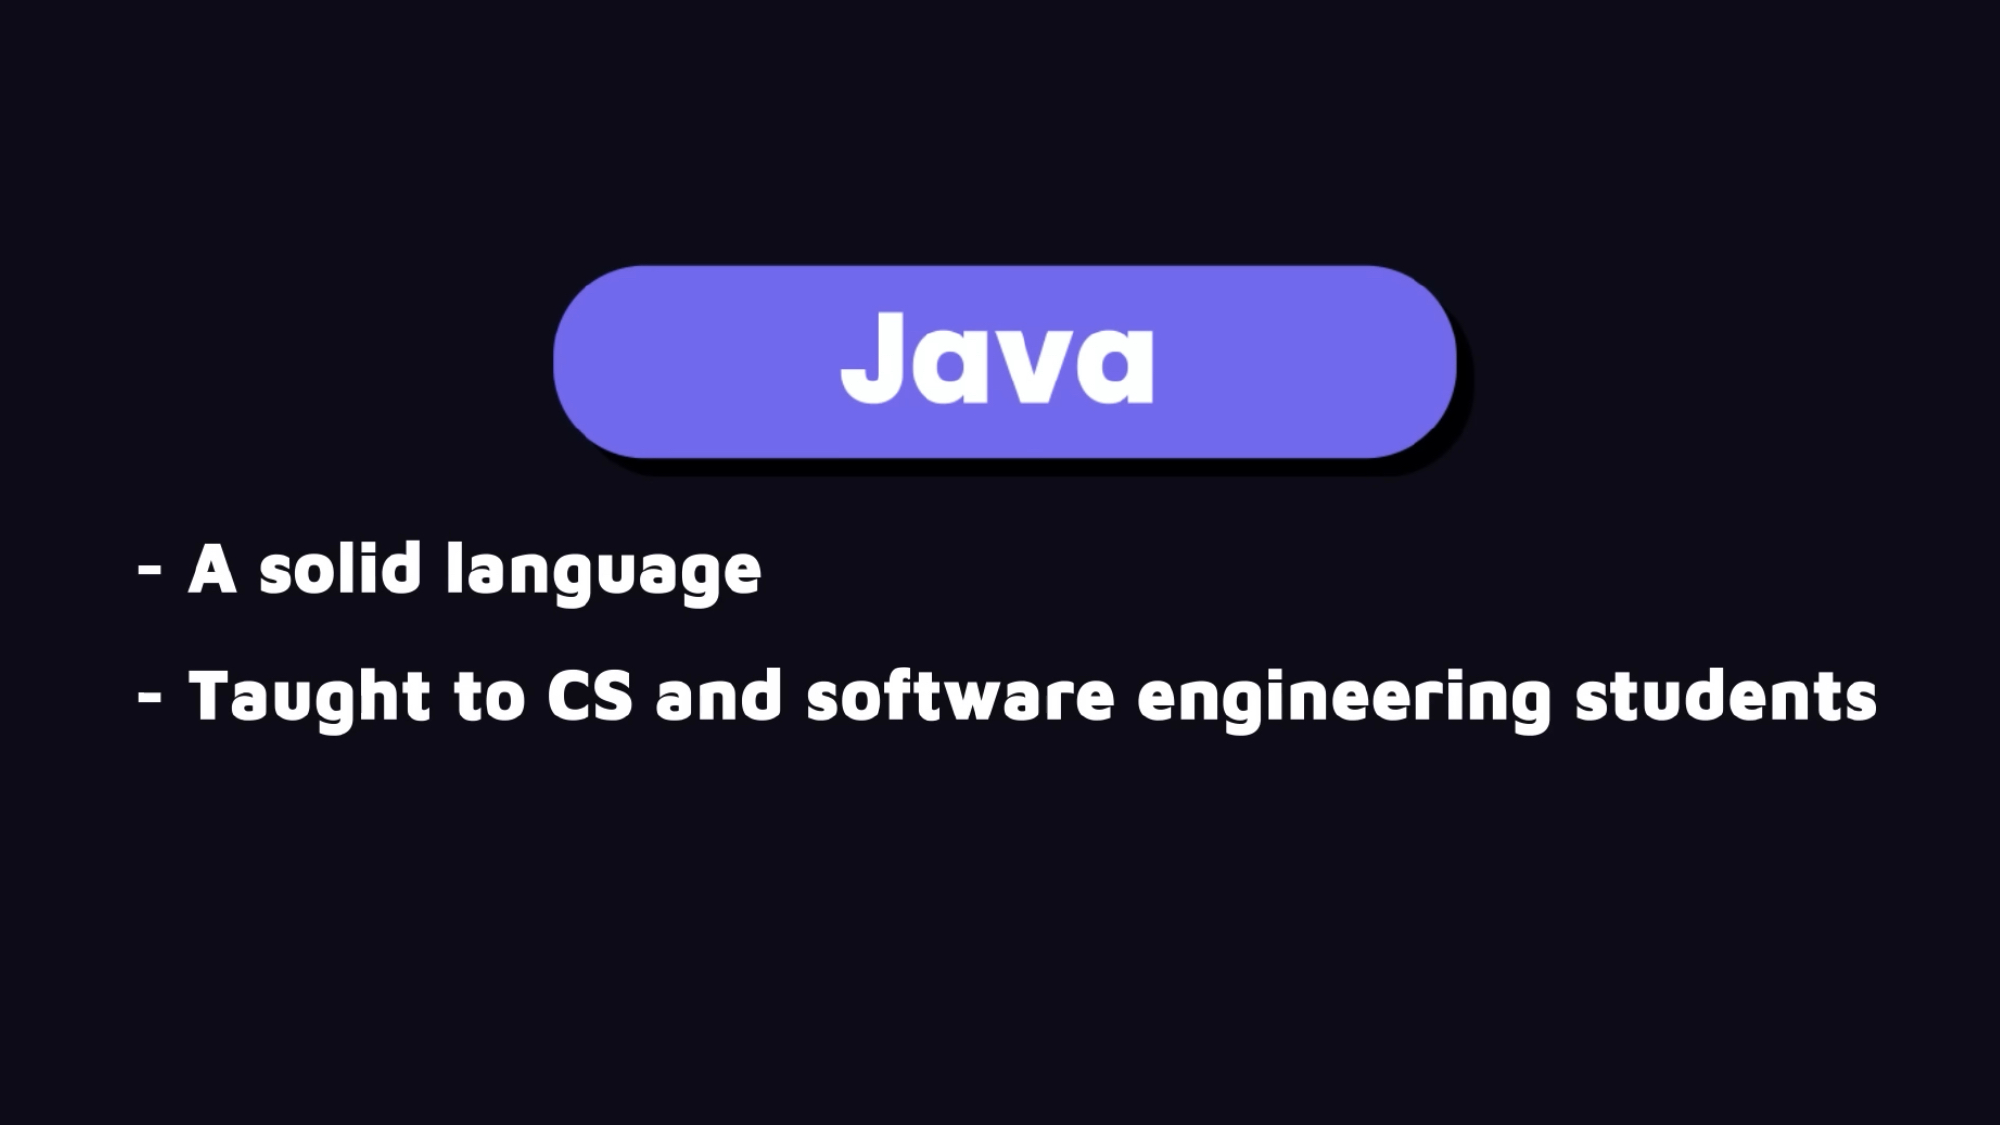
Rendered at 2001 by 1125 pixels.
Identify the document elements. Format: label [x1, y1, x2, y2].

list [0, 0, 2000, 1125]
